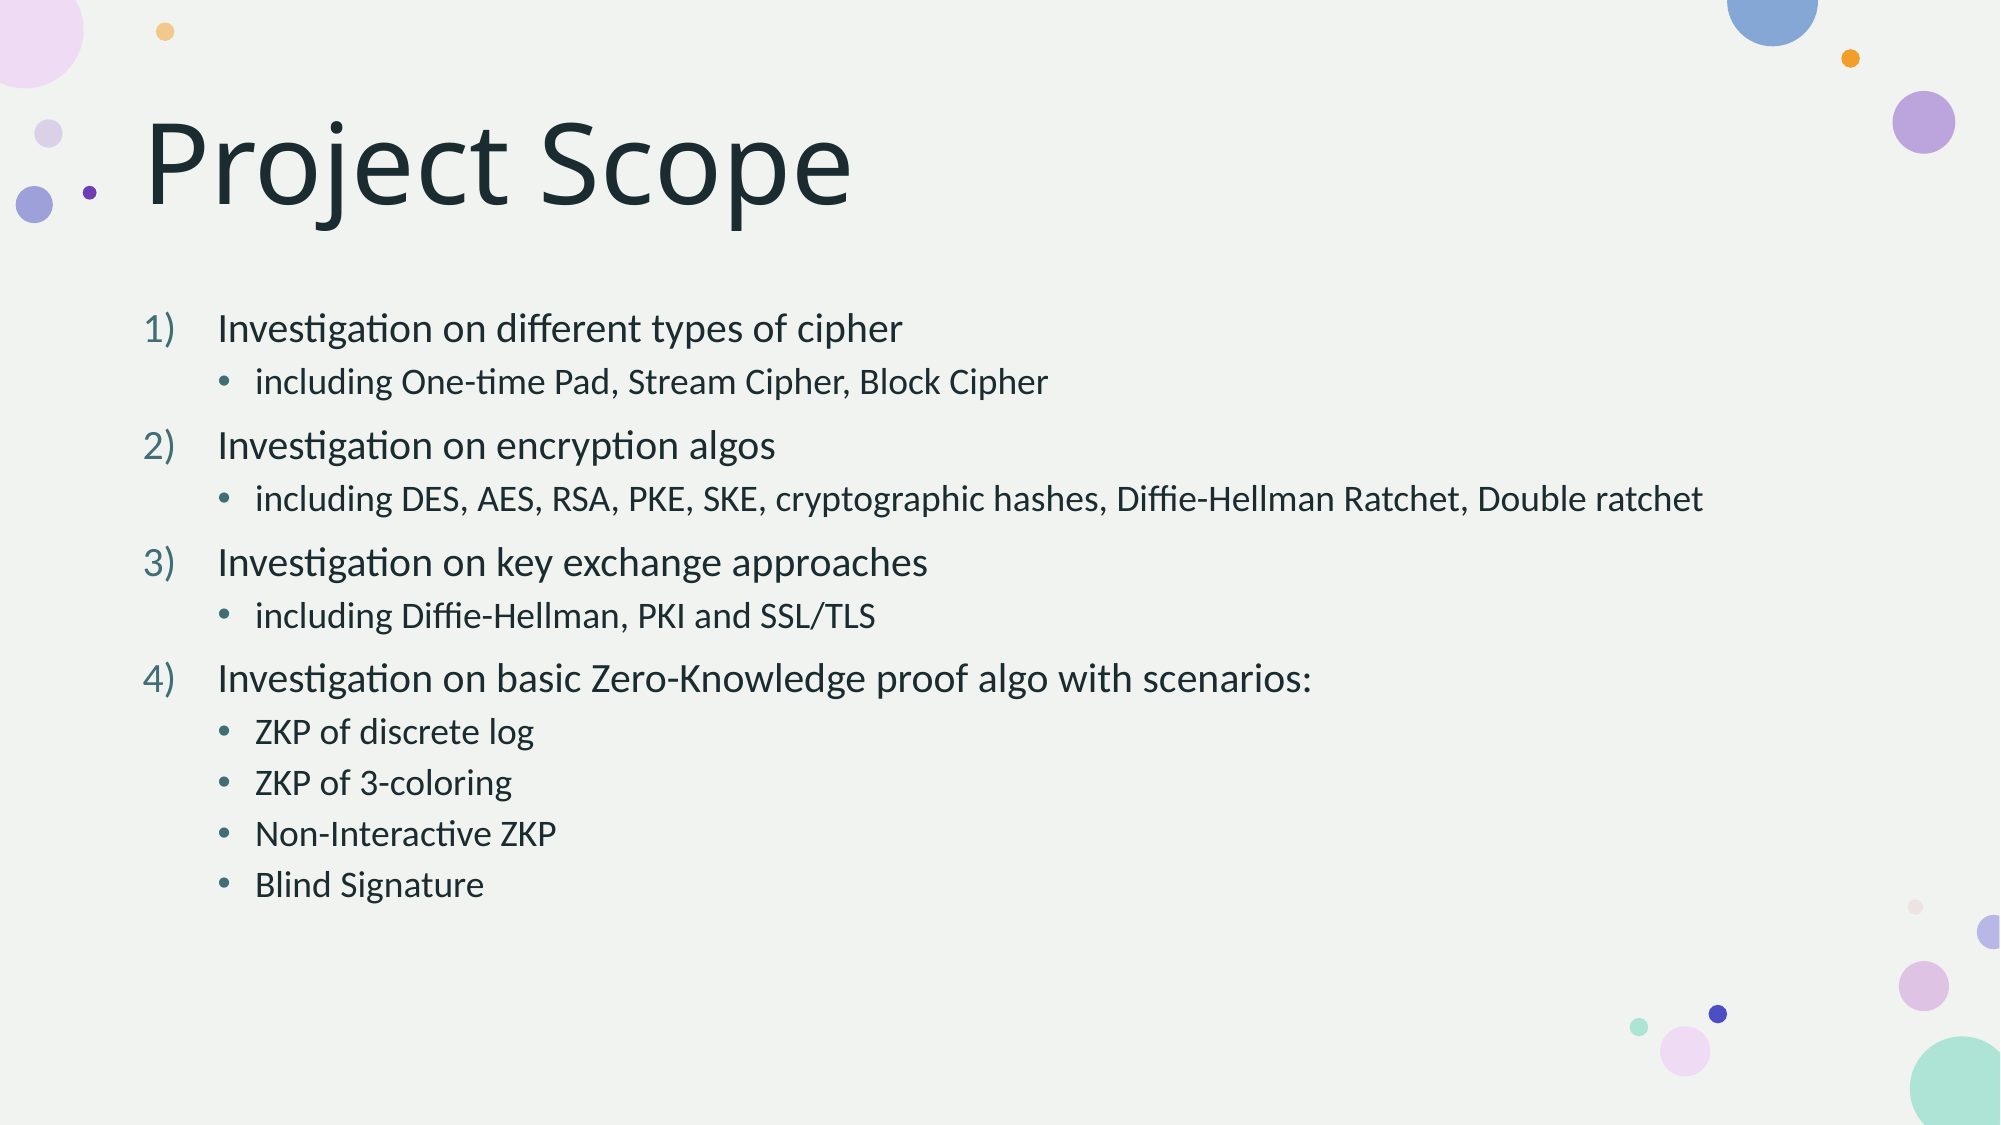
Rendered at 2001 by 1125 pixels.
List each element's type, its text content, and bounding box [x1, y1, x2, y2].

list Investigation on different types of cipher including One-time Pad, Stream Cipher, Block Cipher Investigation on encryption algos including DES, AES, RSA, PKE, SKE, cryptographic hashes, Diffie-Hellman Ratchet, Double ratchet Investigation on key exchange approaches including Diffie-Hellman, PKI and SSL/TLS Investigation on basic Zero-Knowledge proof algo with scenarios: ZKP of discrete log ZKP of 3-coloring Non-Interactive ZKP Blind Signature [127, 299, 1877, 1014]
title Project Scope [127, 59, 1877, 278]
